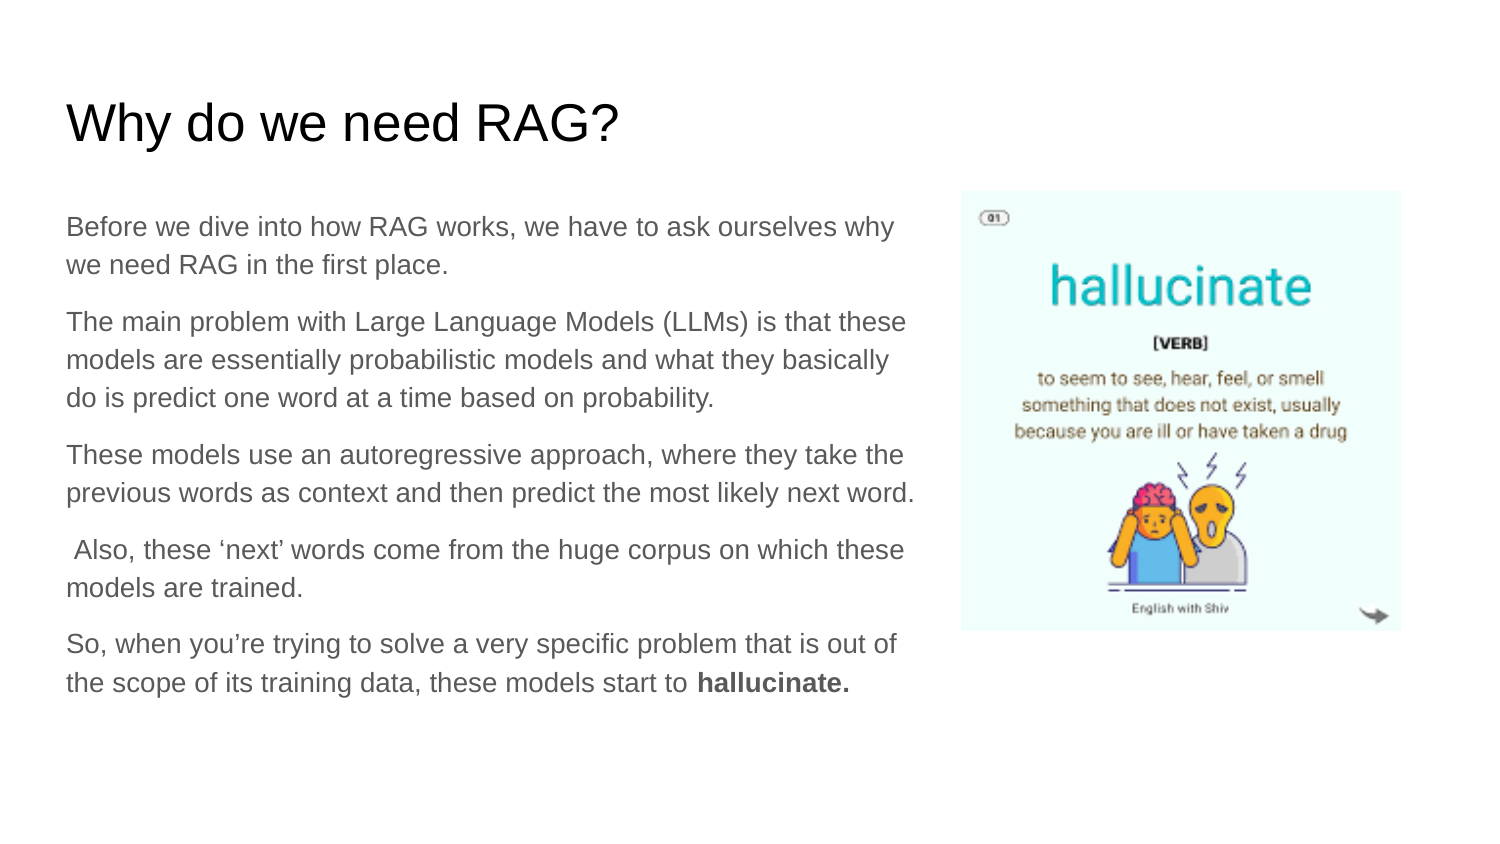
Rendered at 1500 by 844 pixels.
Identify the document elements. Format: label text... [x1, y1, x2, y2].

picture [961, 191, 1401, 631]
title Why do we need RAG? [51, 72, 1449, 167]
list Before we dive into how RAG works, we have to ask ourselves why we need RAG in the first place. The main problem with Large Language Models (LLMs) is that these models are essentially probabilistic models and what they basically do is predict one word at a time based on probability. These models use an autoregressive approach, where they take the previous words as context and then predict the most likely next word. Also, these ‘next’ words come from the huge corpus on which these models are trained. So, when you’re trying to solve a very specific problem that is out of the scope of its training data, these models start to hallucinate. [51, 189, 937, 750]
